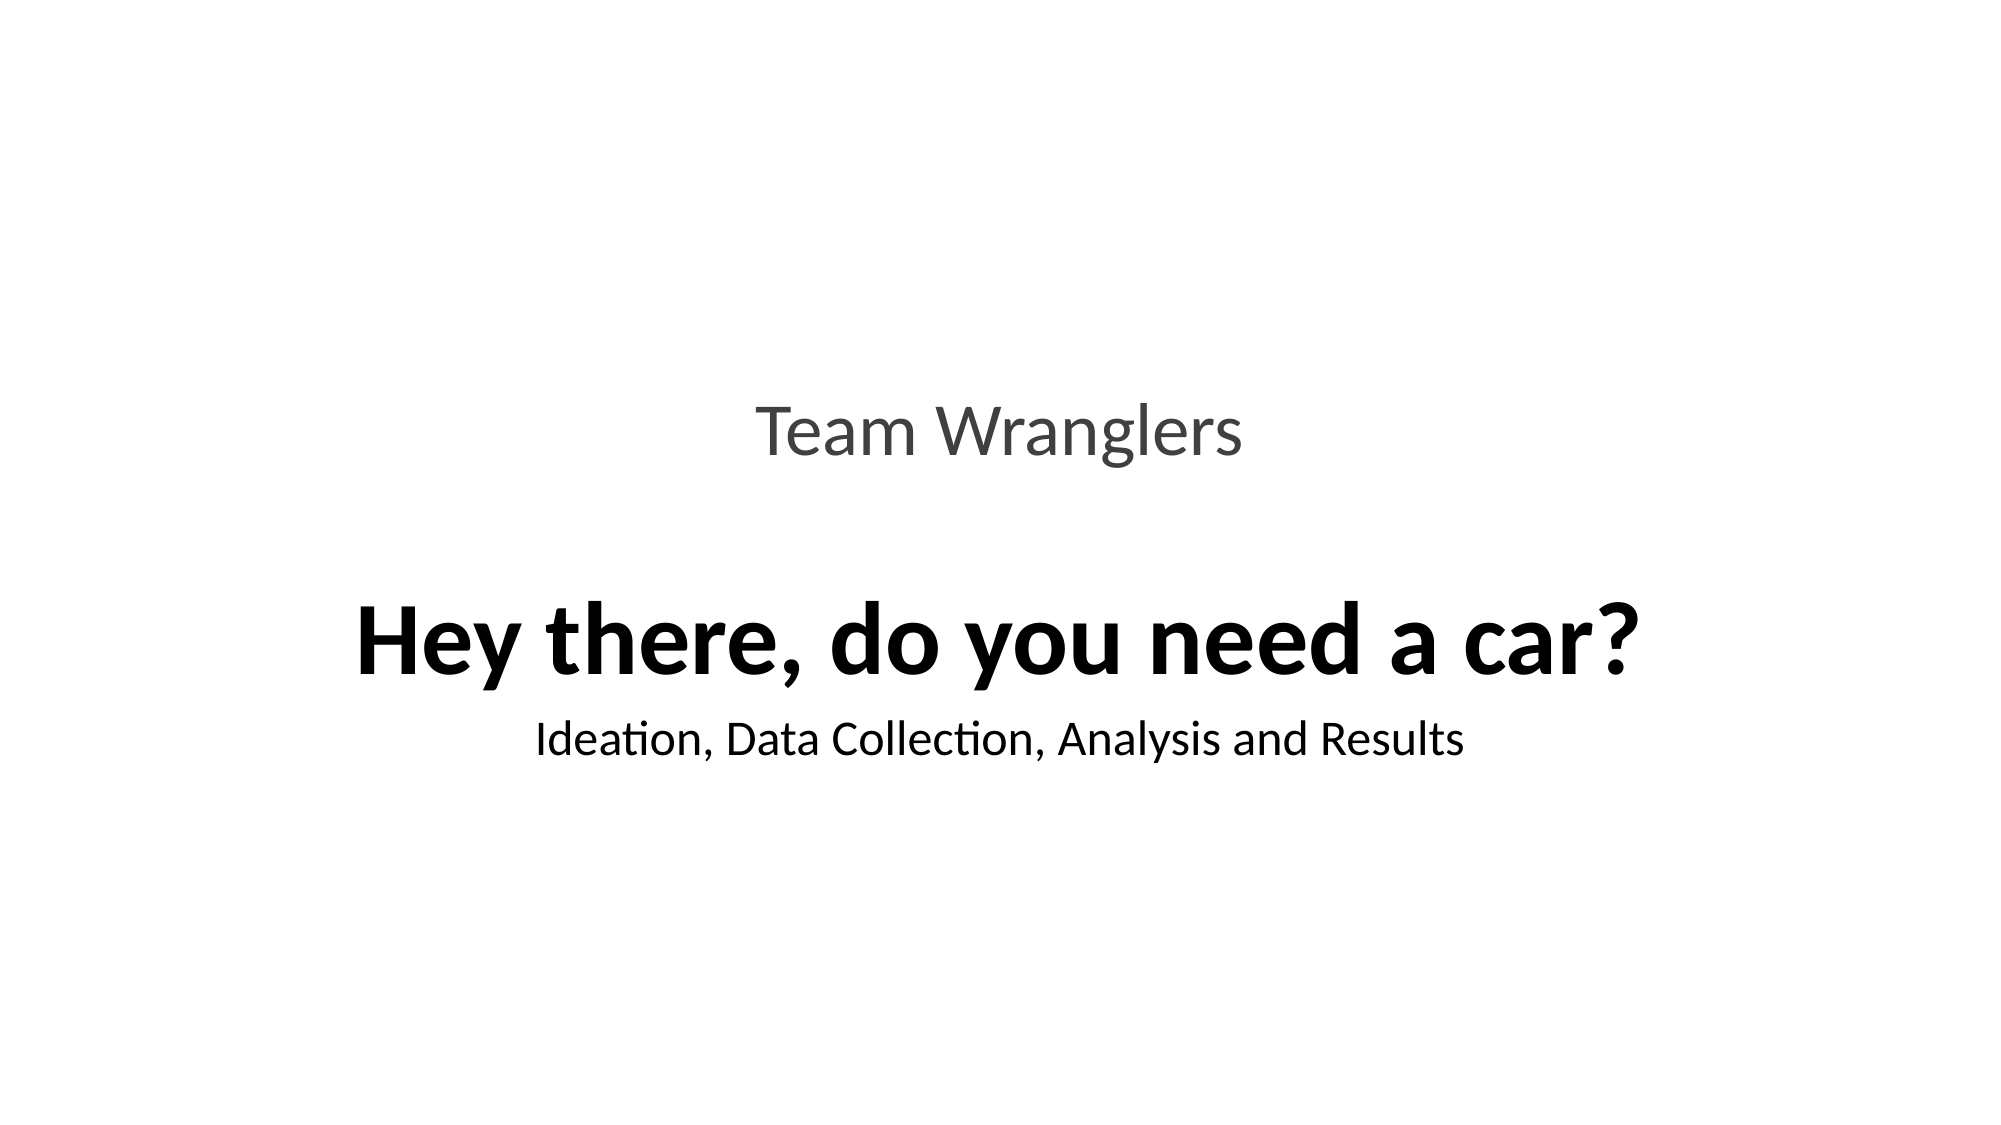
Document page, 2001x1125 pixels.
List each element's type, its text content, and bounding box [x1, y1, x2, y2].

subtitle Ideation, Data Collection, Analysis and Results [439, 704, 1561, 883]
title Team Wranglers Hey there, do you need a car? [197, 210, 1803, 705]
